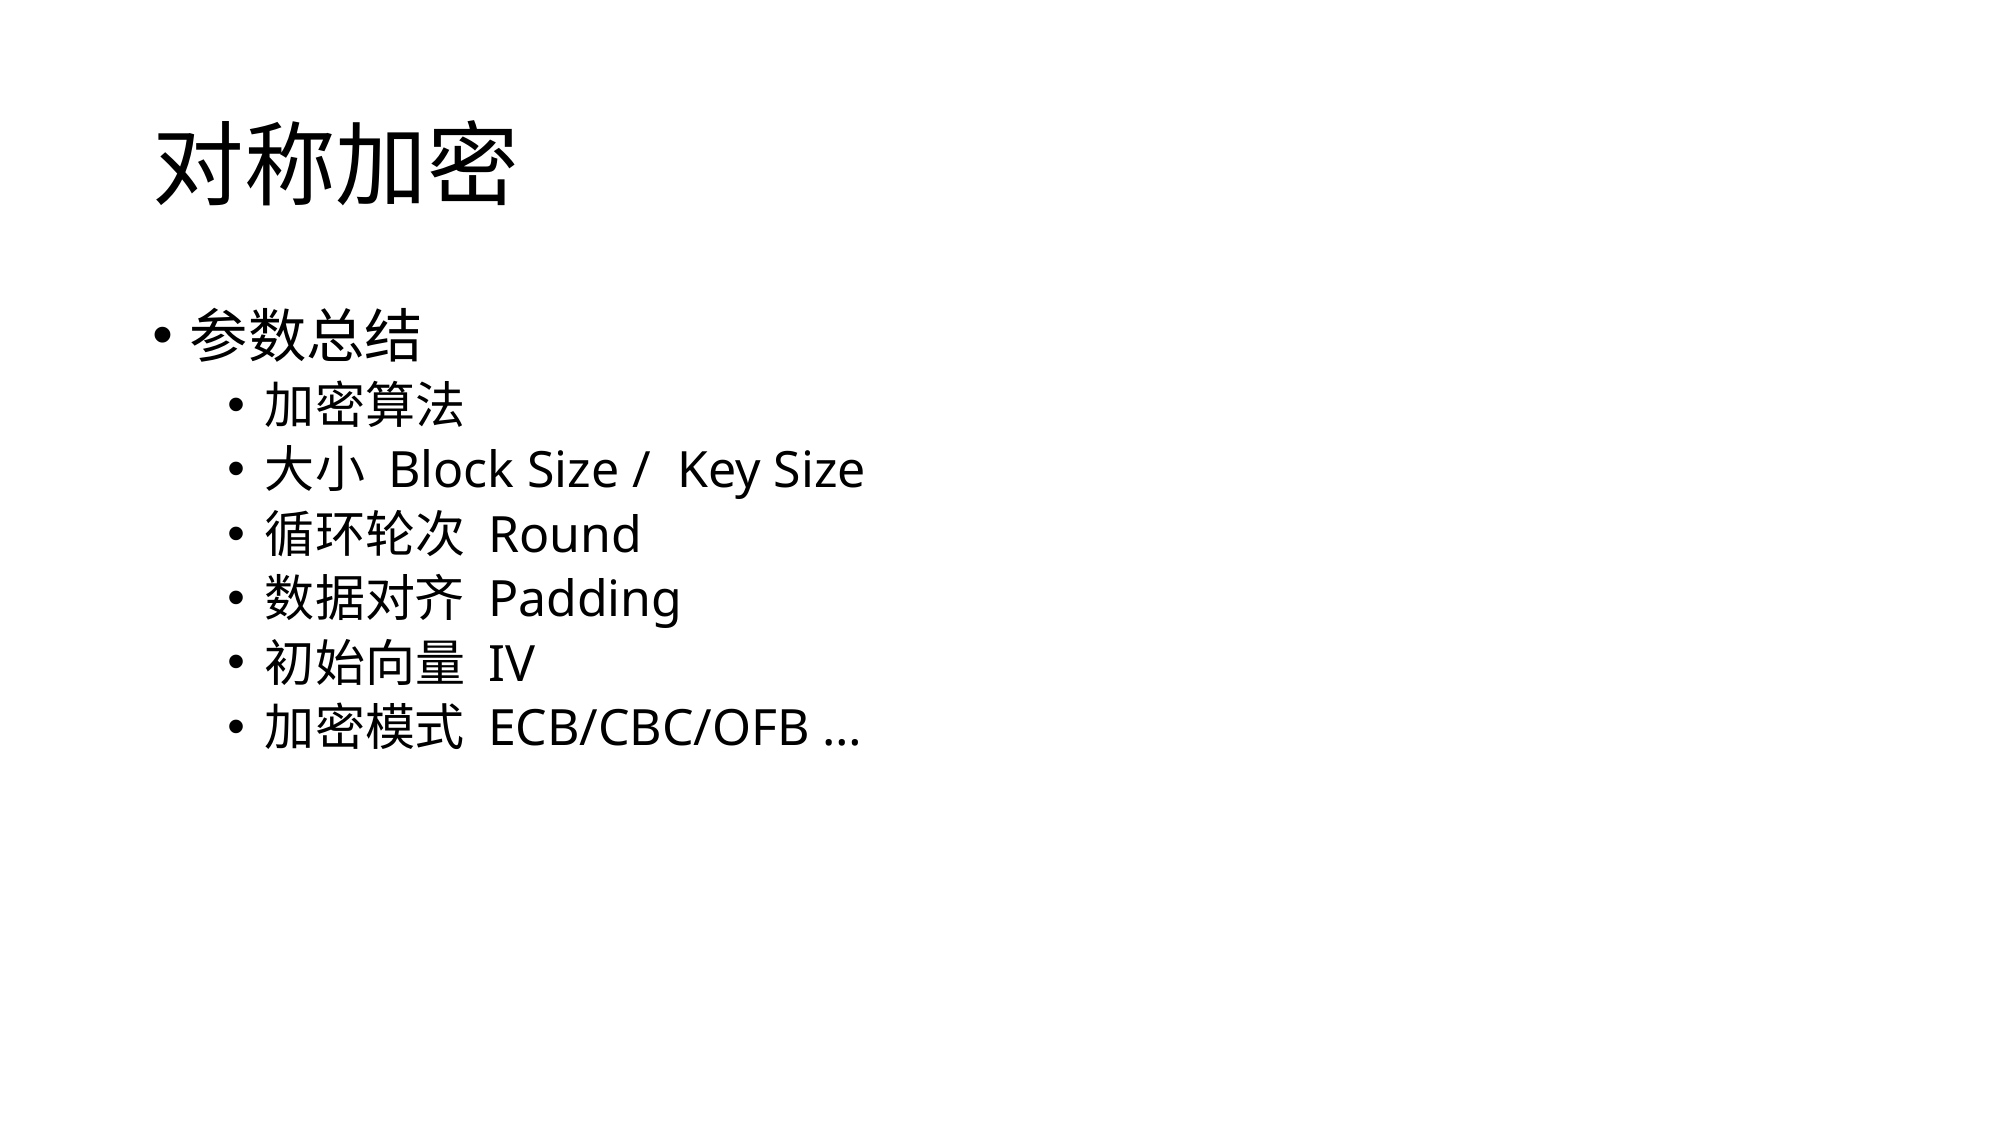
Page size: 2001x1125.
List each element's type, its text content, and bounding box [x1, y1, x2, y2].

title 对称加密 [137, 59, 1863, 278]
list 参数总结 加密算法 大小 Block Size / Key Size 循环轮次 Round 数据对齐 Padding 初始向量 IV 加密模式 ECB/CBC/OFB … [137, 299, 1863, 1014]
